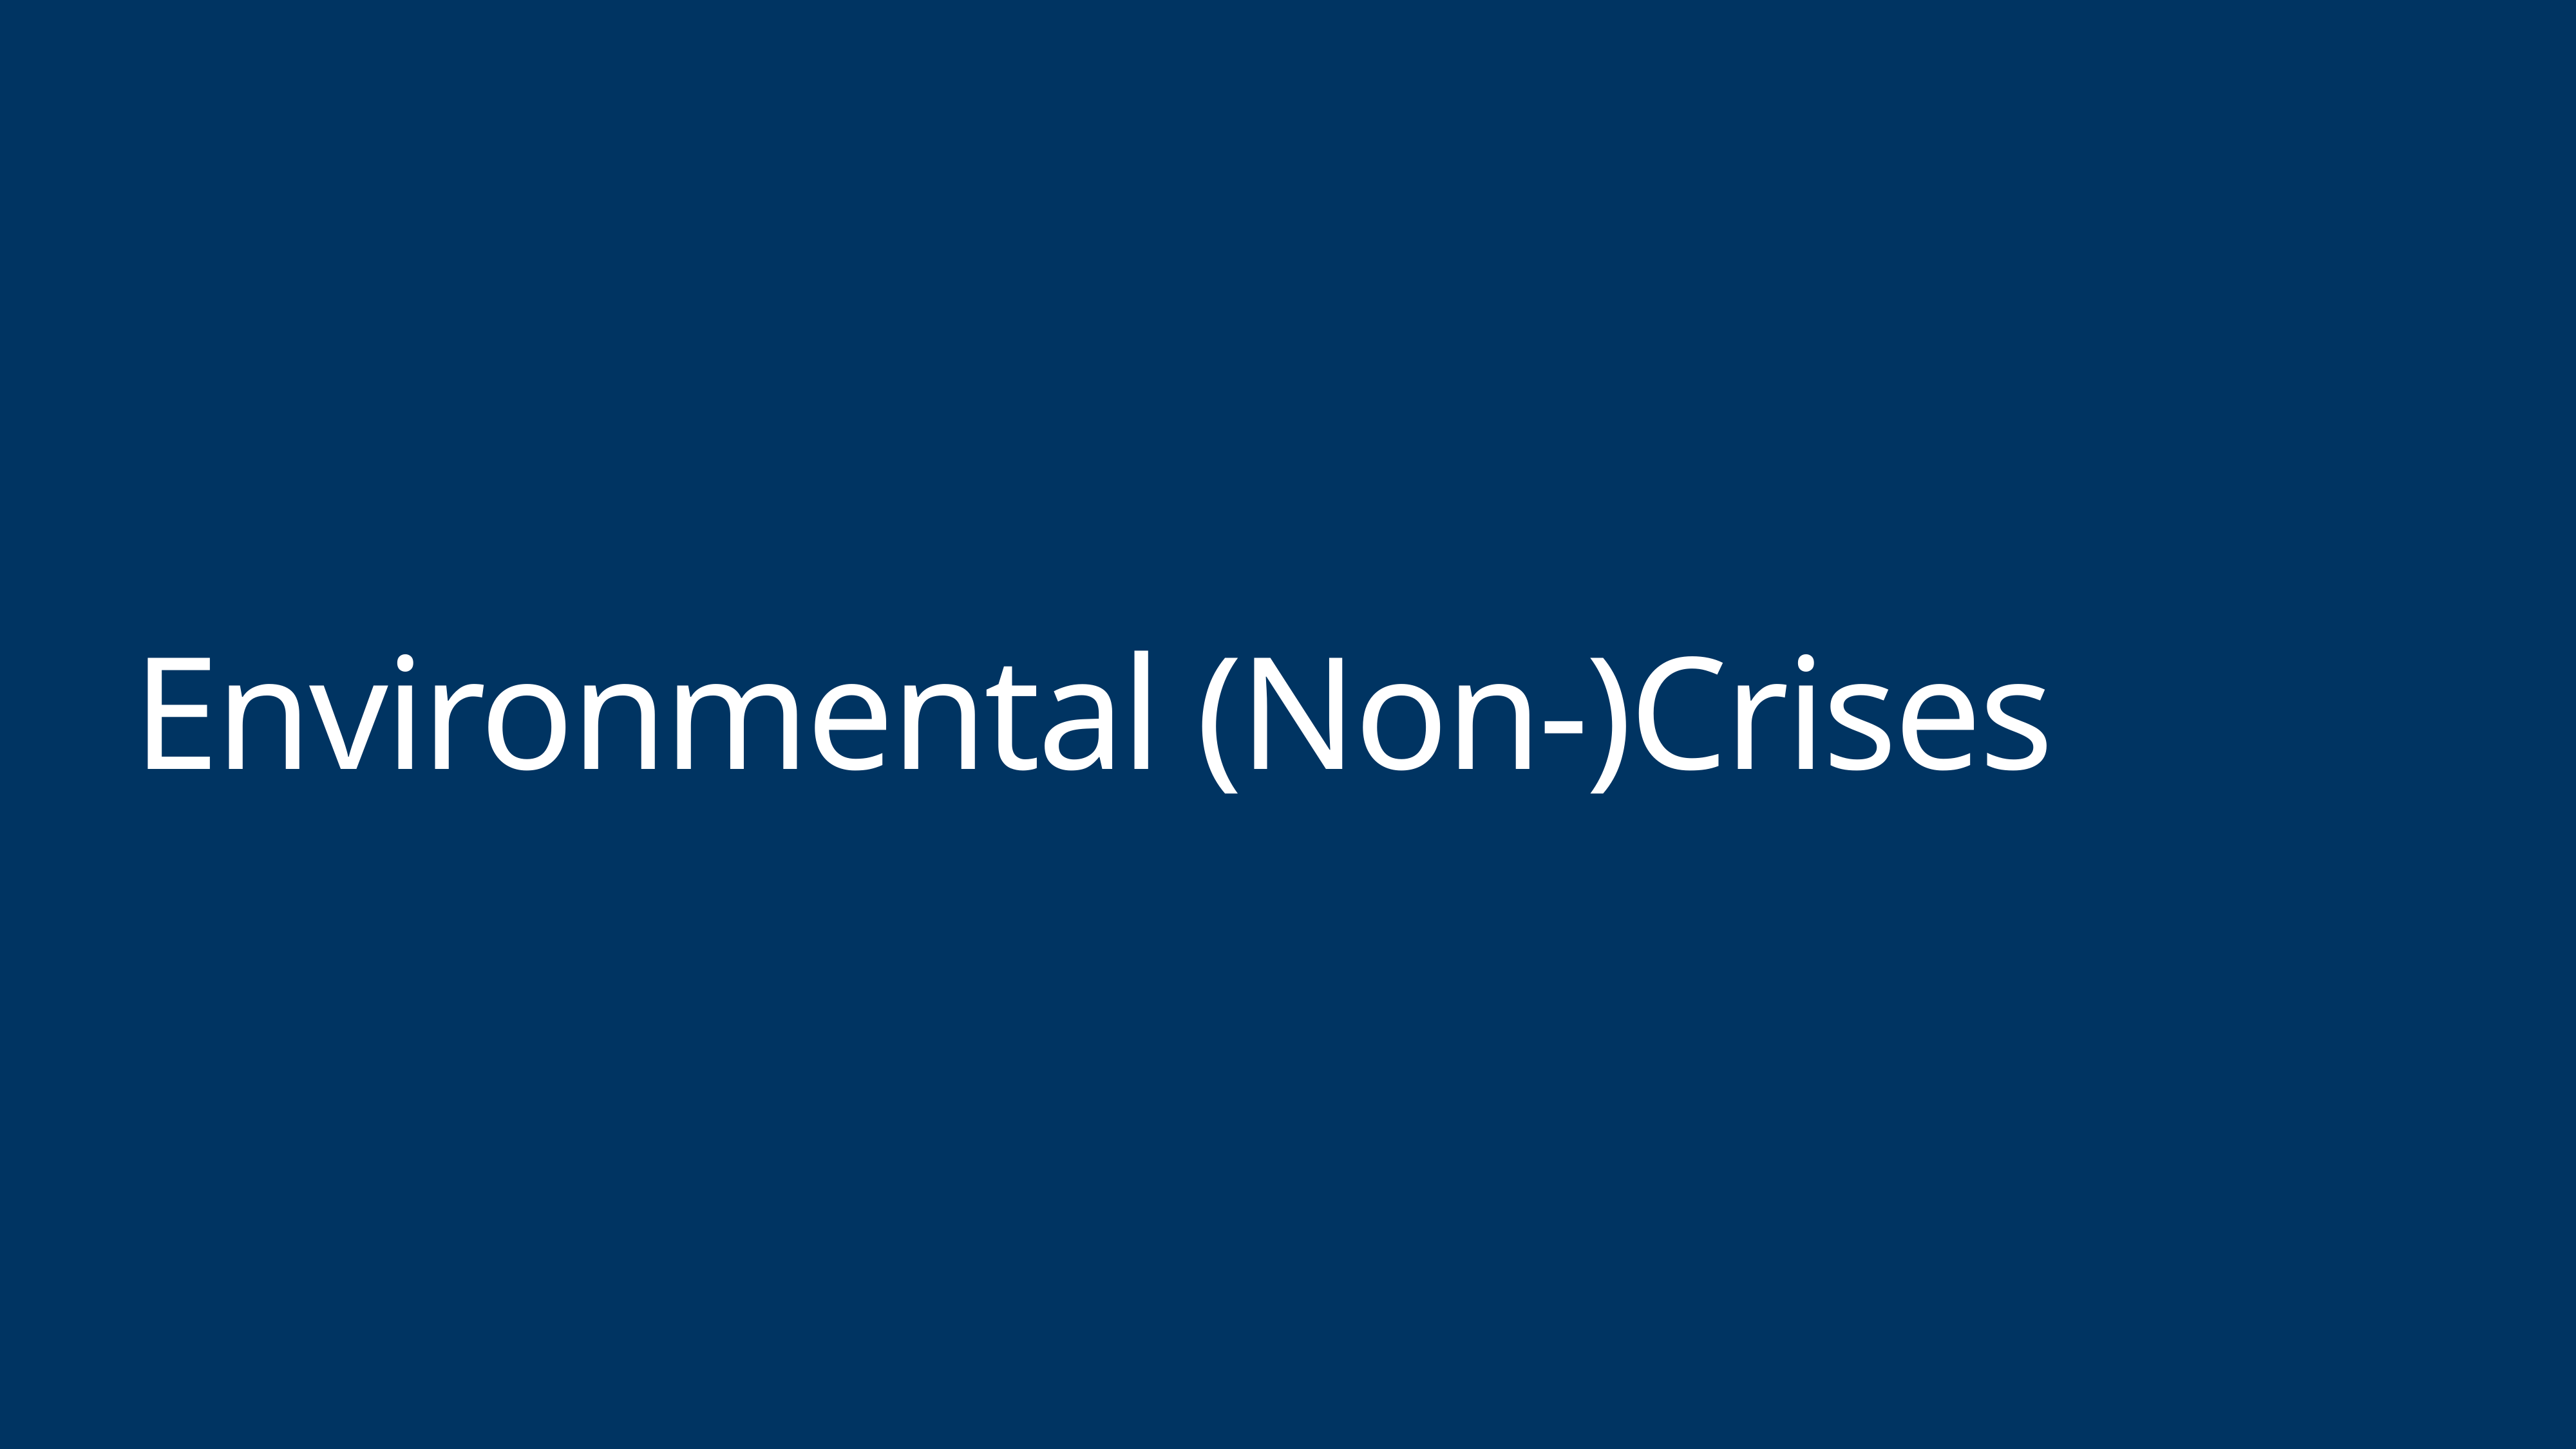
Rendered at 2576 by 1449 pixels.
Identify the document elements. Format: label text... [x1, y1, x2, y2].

title Environmental (Non-)Crises [127, 478, 2449, 971]
